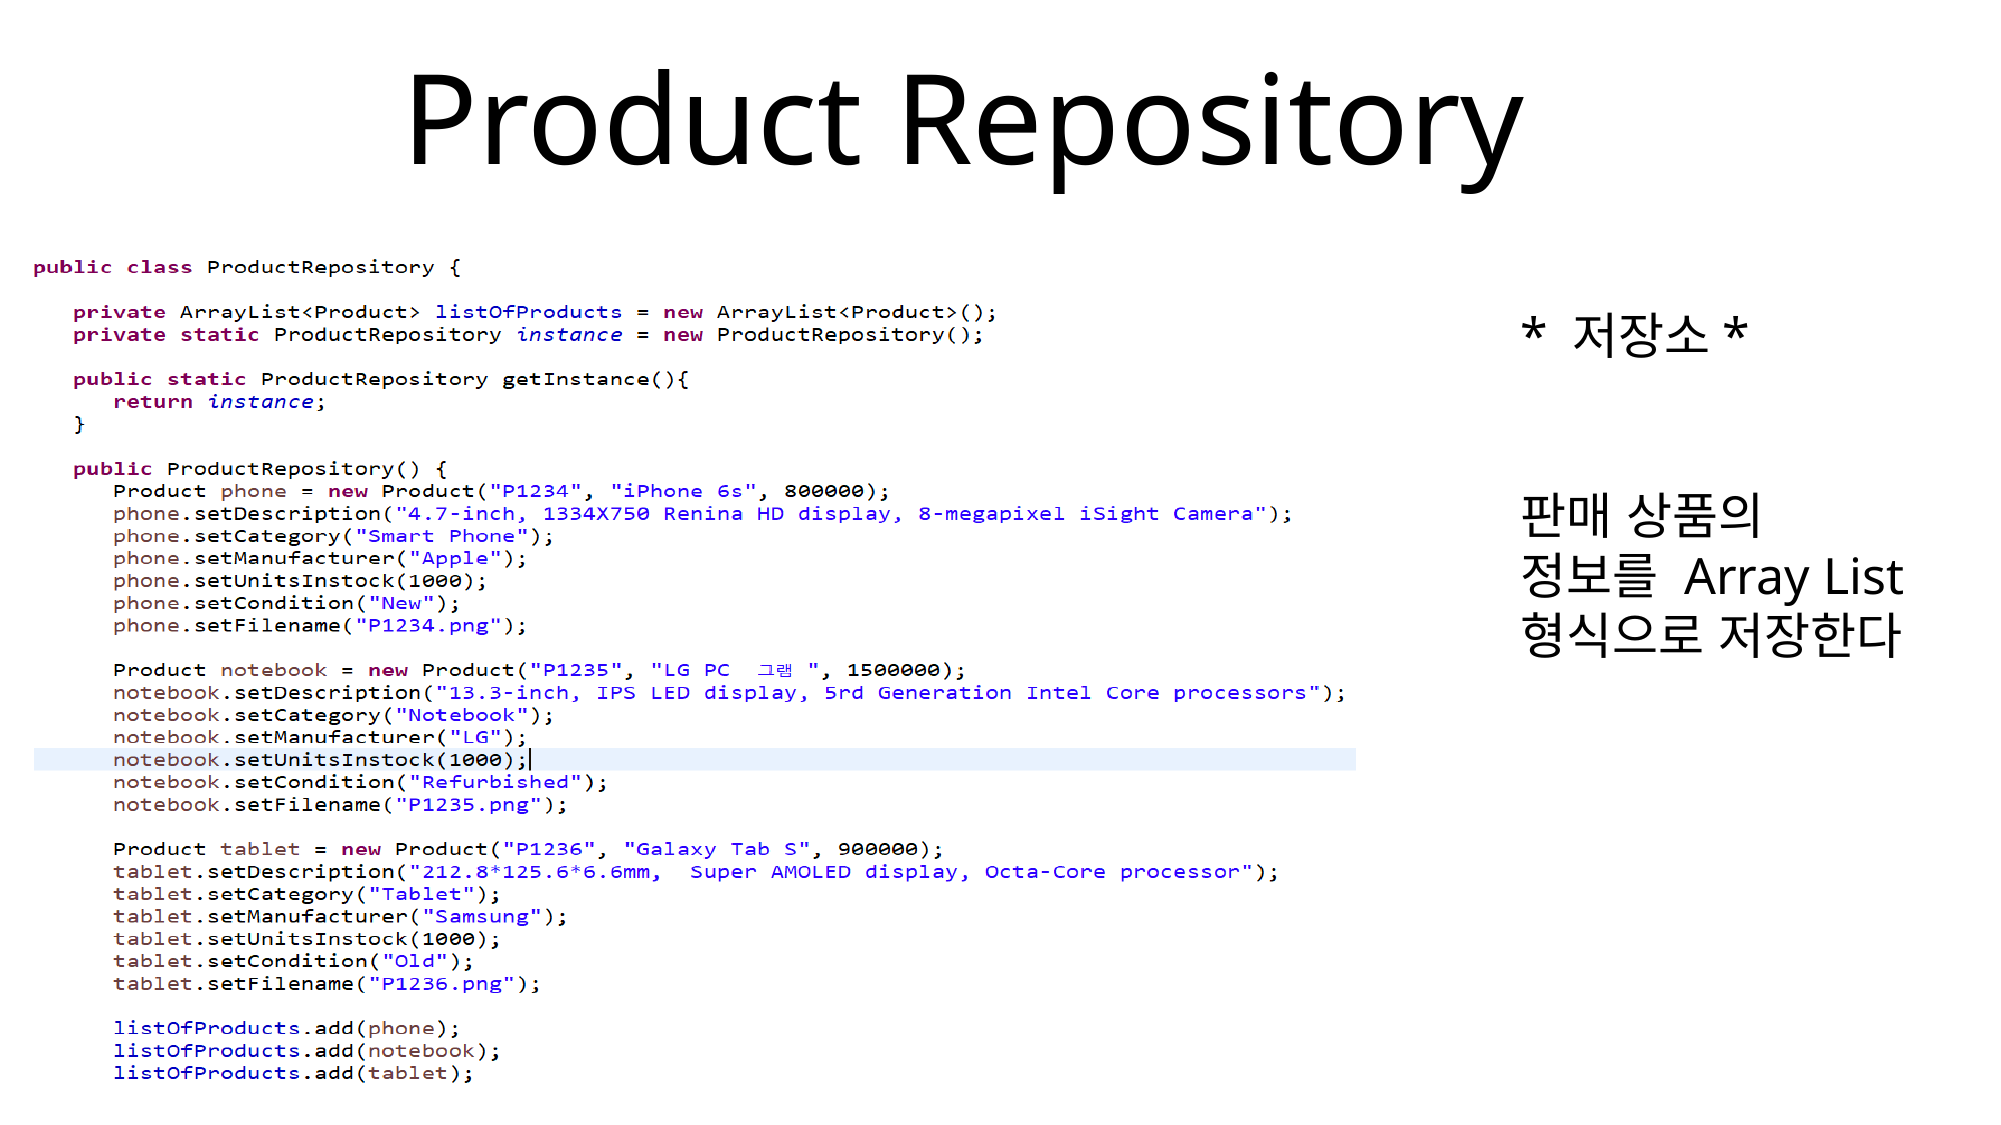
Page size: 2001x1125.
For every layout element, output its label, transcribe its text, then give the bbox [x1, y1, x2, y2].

text_box * 저장소* 판매 상품의 정보를 Array List 형식으로 저장한다 [1505, 297, 1923, 672]
picture [34, 258, 1356, 1089]
title Product Repository [213, 0, 1714, 200]
